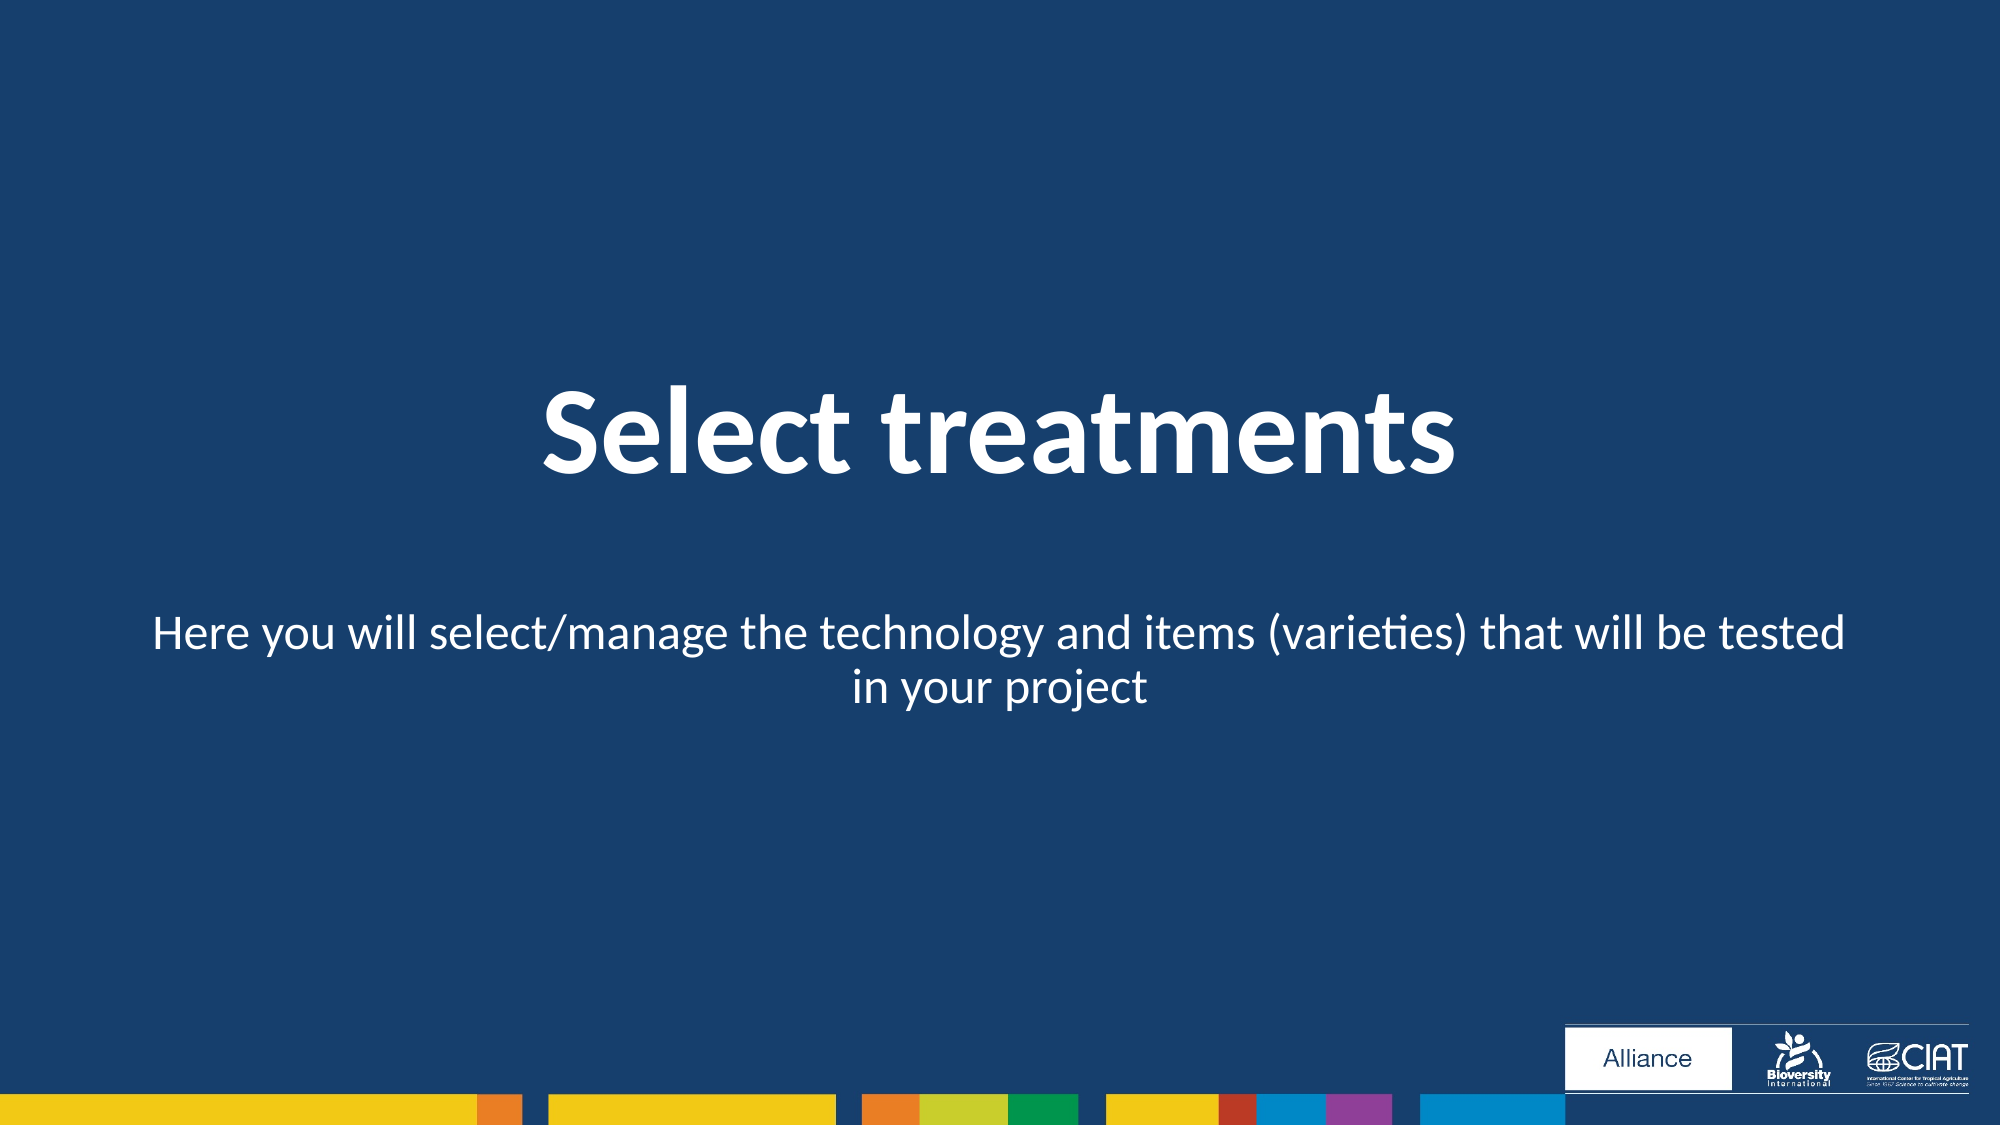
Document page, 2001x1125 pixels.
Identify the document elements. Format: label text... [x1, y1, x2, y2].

text_box Select treatments [137, 358, 1863, 537]
picture [0, 0, 2000, 1125]
text_box Here you will select/manage the technology and items (varieties) that will be tested in your project [137, 599, 1863, 803]
